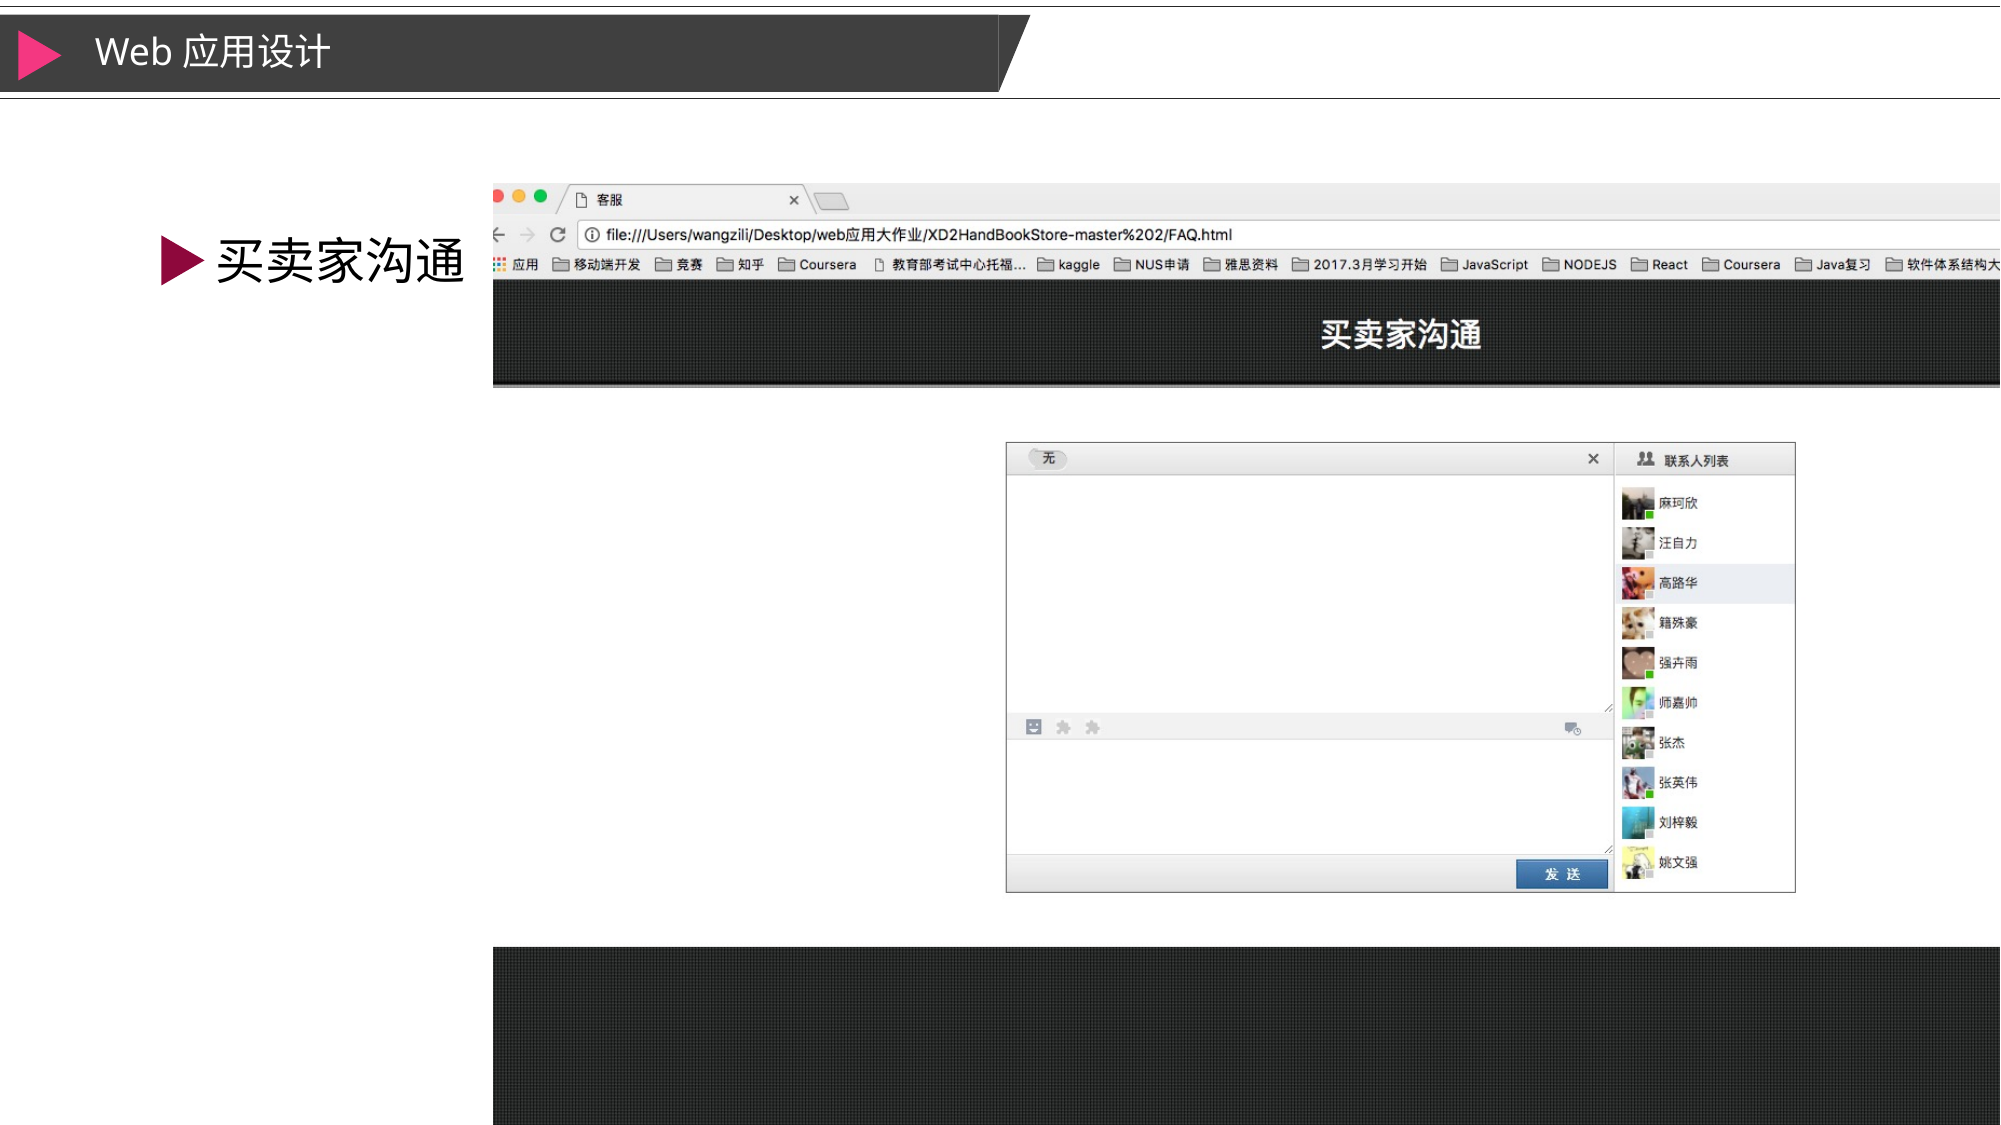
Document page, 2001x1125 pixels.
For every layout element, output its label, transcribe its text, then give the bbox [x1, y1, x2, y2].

picture [493, 183, 2000, 1125]
text_box [160, 233, 207, 288]
list Web应用设计 [79, 14, 967, 92]
text_box 买卖家沟通 [200, 222, 493, 298]
